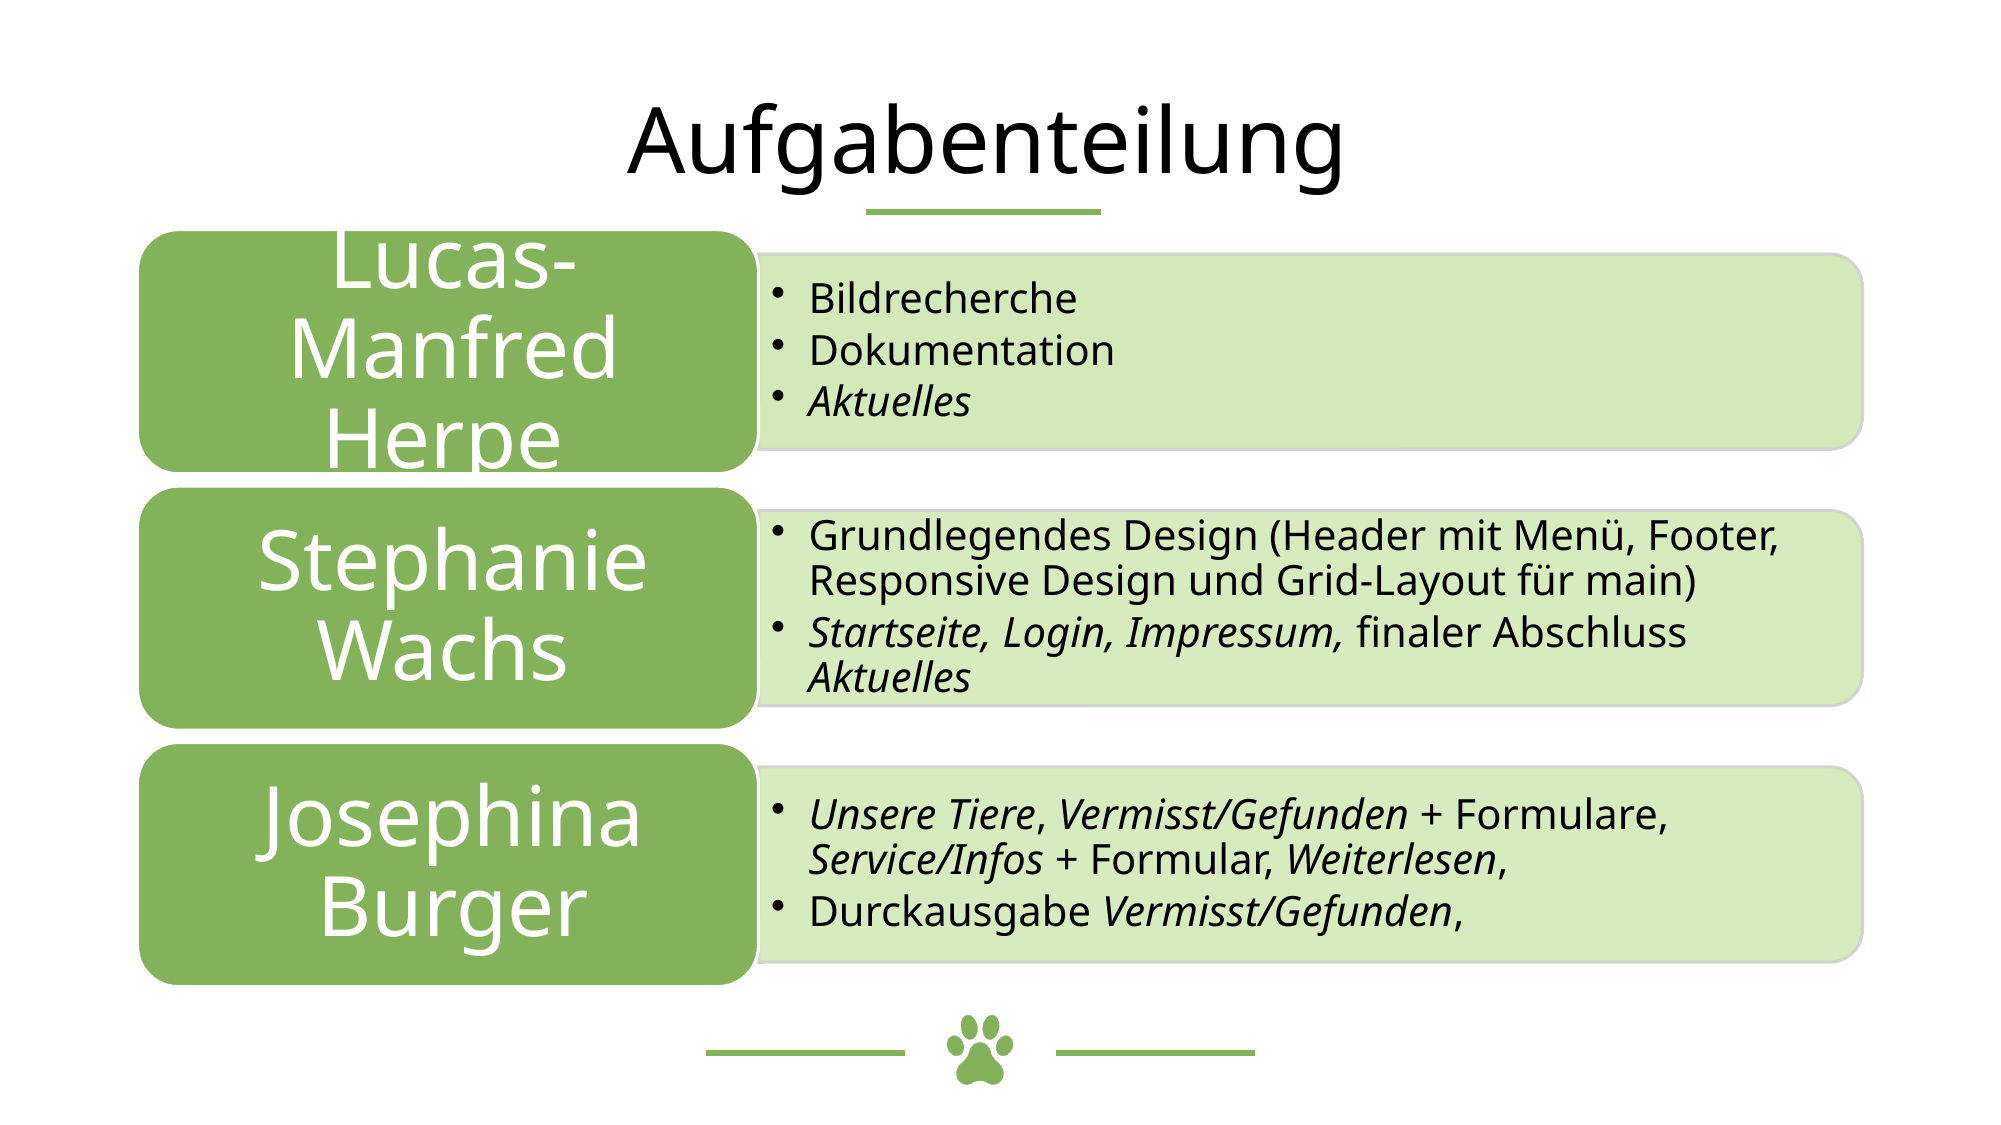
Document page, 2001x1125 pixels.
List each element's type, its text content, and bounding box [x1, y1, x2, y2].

picture [938, 999, 1015, 1093]
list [136, 228, 1863, 988]
title Aufgabenteilung [43, 32, 1957, 256]
